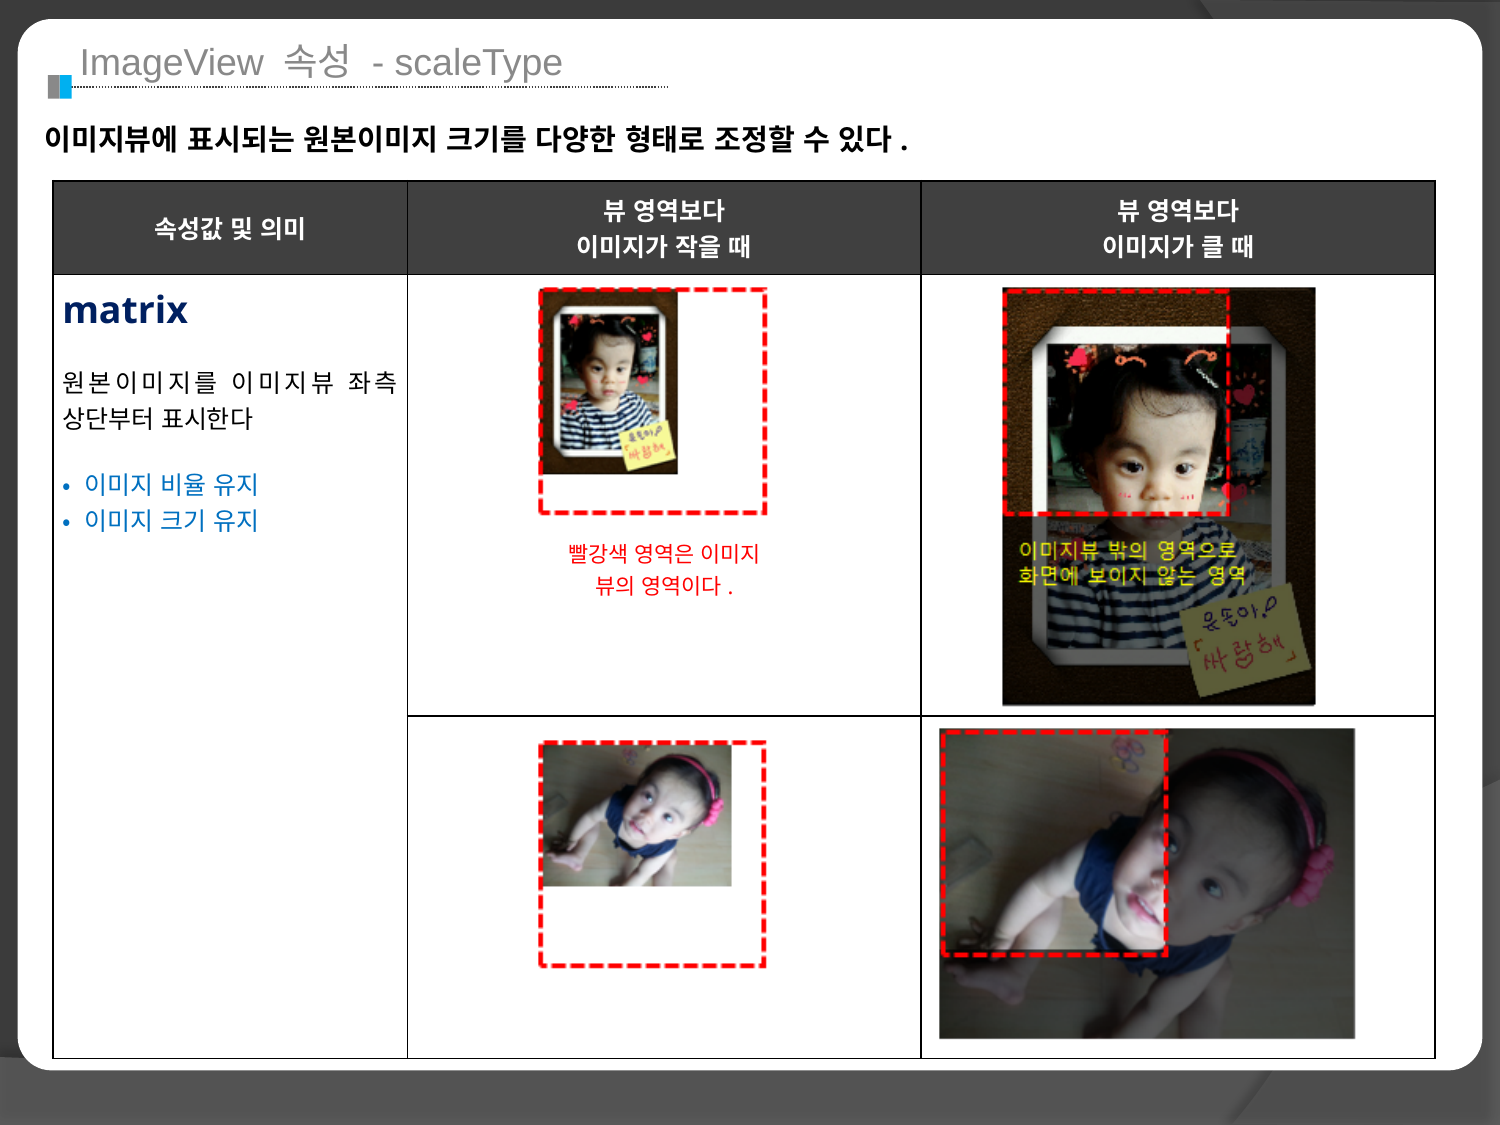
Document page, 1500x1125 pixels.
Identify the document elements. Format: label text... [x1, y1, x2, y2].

table_cell [989, 278, 1328, 715]
table_cell [922, 717, 1434, 1058]
table_cell [922, 275, 1434, 715]
table_cell matrix 원본이미지를 이미지뷰 좌측 상단부터 표시한다. • 이미지 비율 유지 • 이미지 크기 유지 [54, 275, 407, 1058]
text_box ImageView 속성 - scaleType [64, 30, 1069, 91]
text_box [47, 74, 668, 99]
text_box 이미지뷰에 표시되는 원본이미지 크기를 다양한 형태로 조정할 수 있다. [29, 113, 1436, 164]
table_cell 빨강색 영역은 이미지 뷰의 영역이다. [408, 275, 920, 715]
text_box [997, 286, 1319, 708]
table_header 속성값 및 의미 [54, 182, 407, 274]
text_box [537, 739, 768, 970]
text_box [537, 286, 769, 517]
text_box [930, 717, 1366, 1056]
table_cell [408, 717, 920, 1058]
table_header 뷰 영역보다 이미지가 클 때 [922, 182, 1434, 274]
table_header 뷰 영역보다 이미지가 작을 때 [408, 182, 920, 274]
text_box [938, 727, 1357, 1047]
